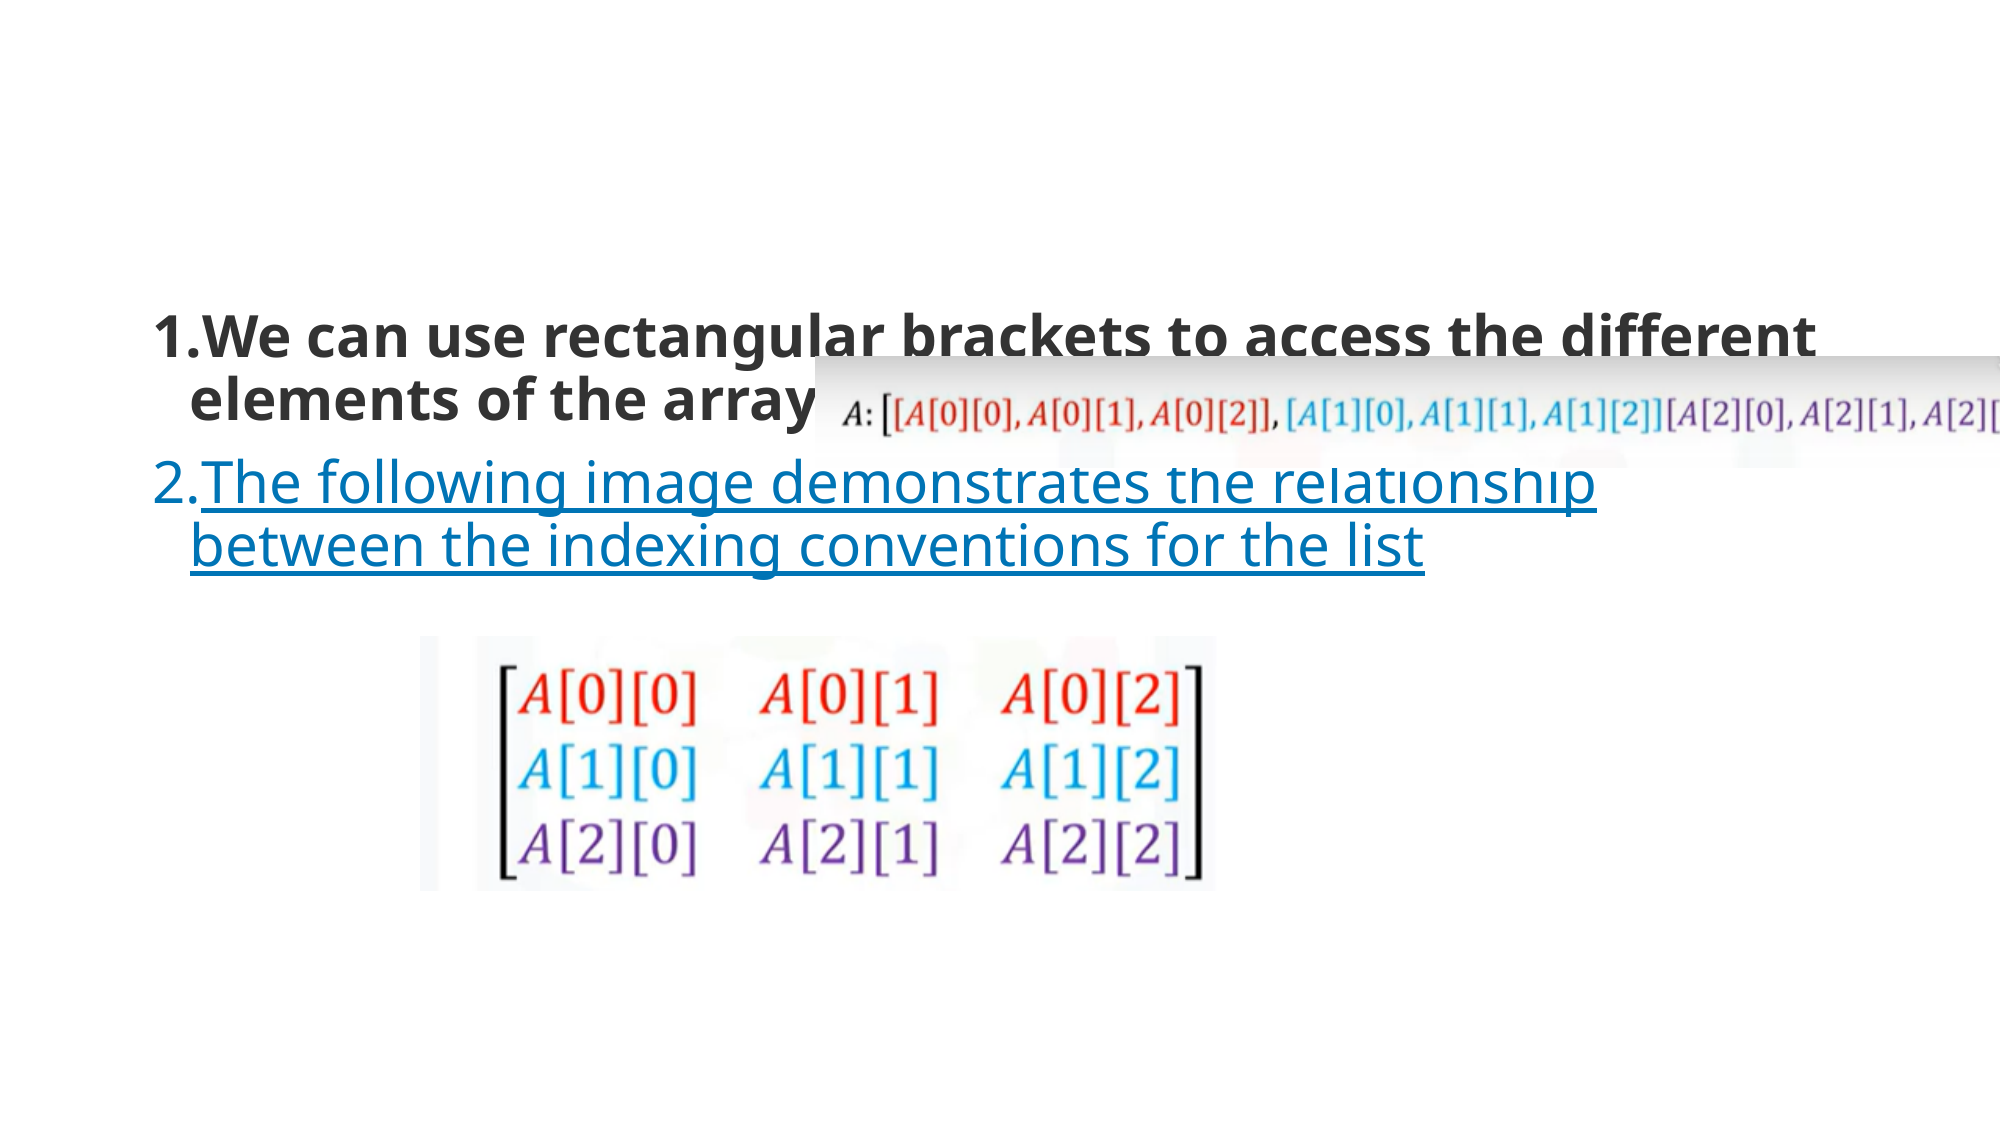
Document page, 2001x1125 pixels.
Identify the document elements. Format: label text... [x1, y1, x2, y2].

list We can use rectangular brackets to access the different elements of the array. The following image demonstrates the relationship between the indexing conventions for the list [137, 299, 1863, 1014]
picture [420, 635, 1245, 891]
picture [815, 356, 2000, 469]
